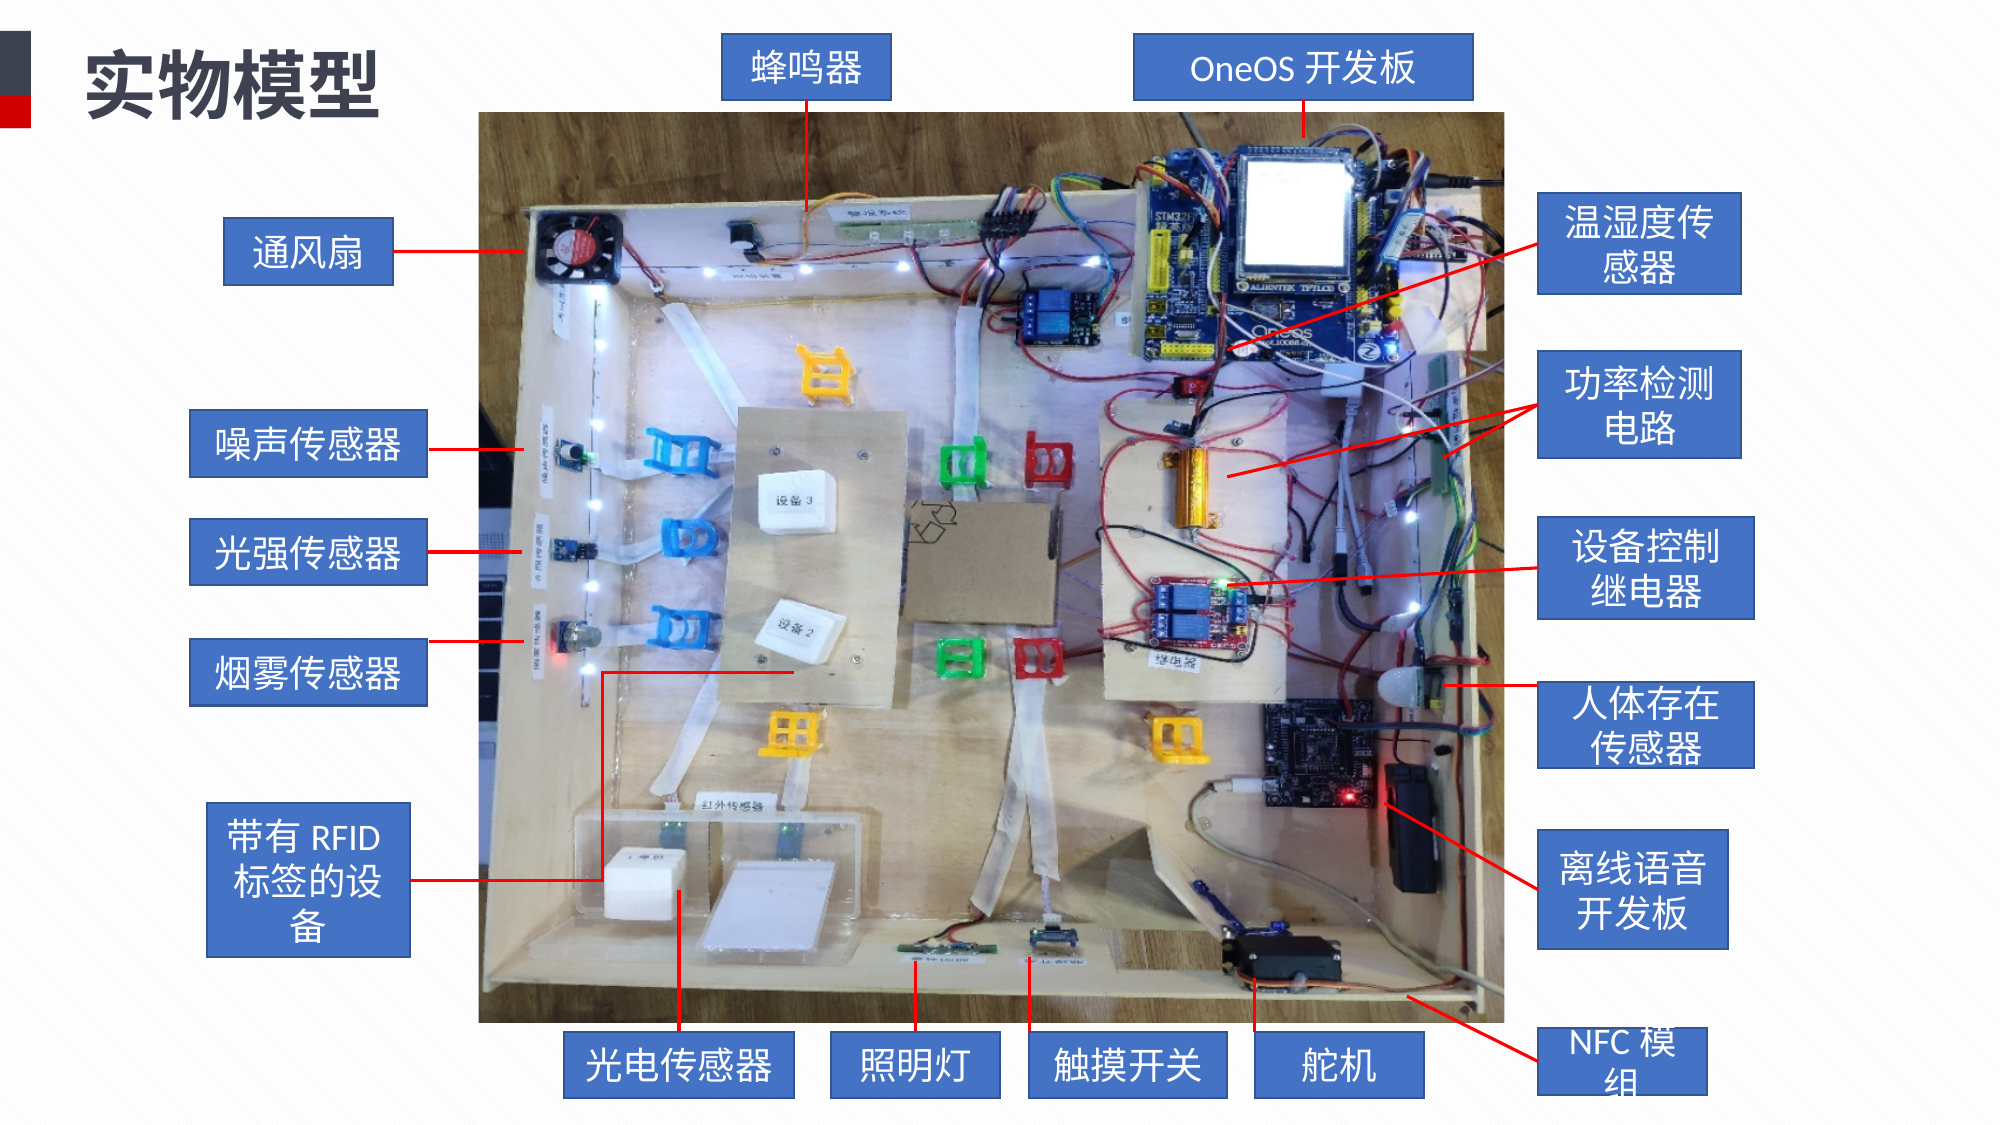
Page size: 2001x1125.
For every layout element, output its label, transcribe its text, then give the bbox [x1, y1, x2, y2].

text_box 舵机 [1254, 1081, 1425, 1099]
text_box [1227, 567, 1539, 586]
text_box 触摸开关 [1028, 1081, 1228, 1099]
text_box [409, 672, 794, 881]
picture [478, 54, 1505, 1081]
text_box 通风扇 [223, 217, 394, 286]
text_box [1442, 404, 1539, 459]
text_box 功率检测电路 [1537, 350, 1742, 459]
text_box 设备控制继电器 [1537, 516, 1755, 620]
text_box NFC模组 [1537, 1027, 1708, 1096]
text_box 离线语音开发板 [1537, 829, 1729, 950]
text_box OneOS开发板 [1133, 33, 1474, 101]
text_box 温湿度传感器 [1537, 192, 1742, 295]
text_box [0, 30, 31, 129]
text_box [1406, 996, 1539, 1062]
text_box 蜂鸣器 [721, 33, 892, 54]
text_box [1227, 243, 1539, 350]
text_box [1384, 803, 1539, 890]
text_box 烟雾传感器 [189, 638, 428, 707]
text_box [1227, 404, 1539, 477]
text_box 光电传感器 [563, 1081, 795, 1099]
text_box 带有RFID标签的设备 [206, 802, 411, 958]
text_box 噪声传感器 [189, 409, 428, 478]
text_box 光强传感器 [189, 518, 428, 586]
text_box 人体存在传感器 [1537, 681, 1755, 769]
text_box 照明灯 [830, 1081, 1001, 1099]
text_box 实物模型 [67, 31, 398, 137]
